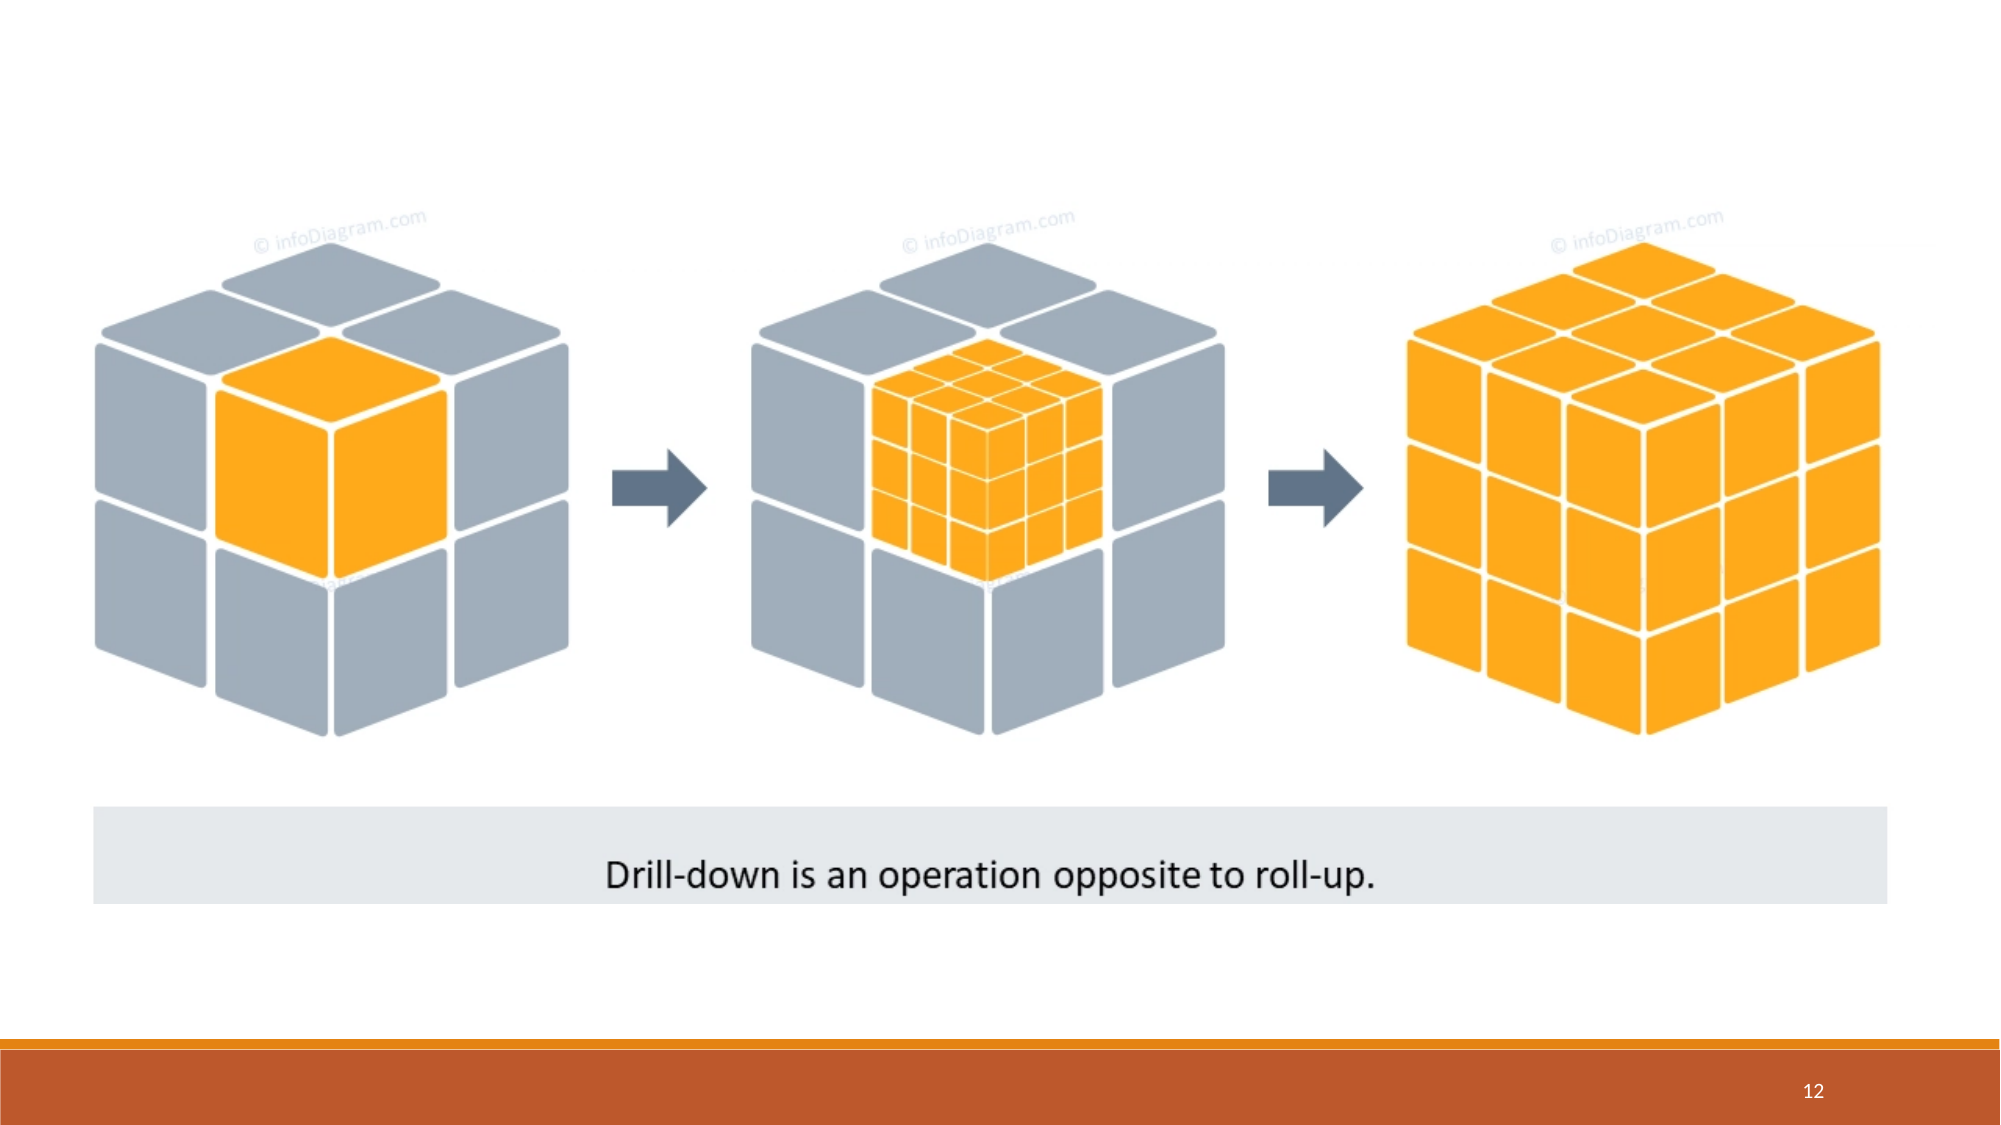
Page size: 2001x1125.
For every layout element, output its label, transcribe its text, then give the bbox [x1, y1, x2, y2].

picture [63, 121, 1937, 904]
slide_number 12 [1624, 1059, 1840, 1120]
